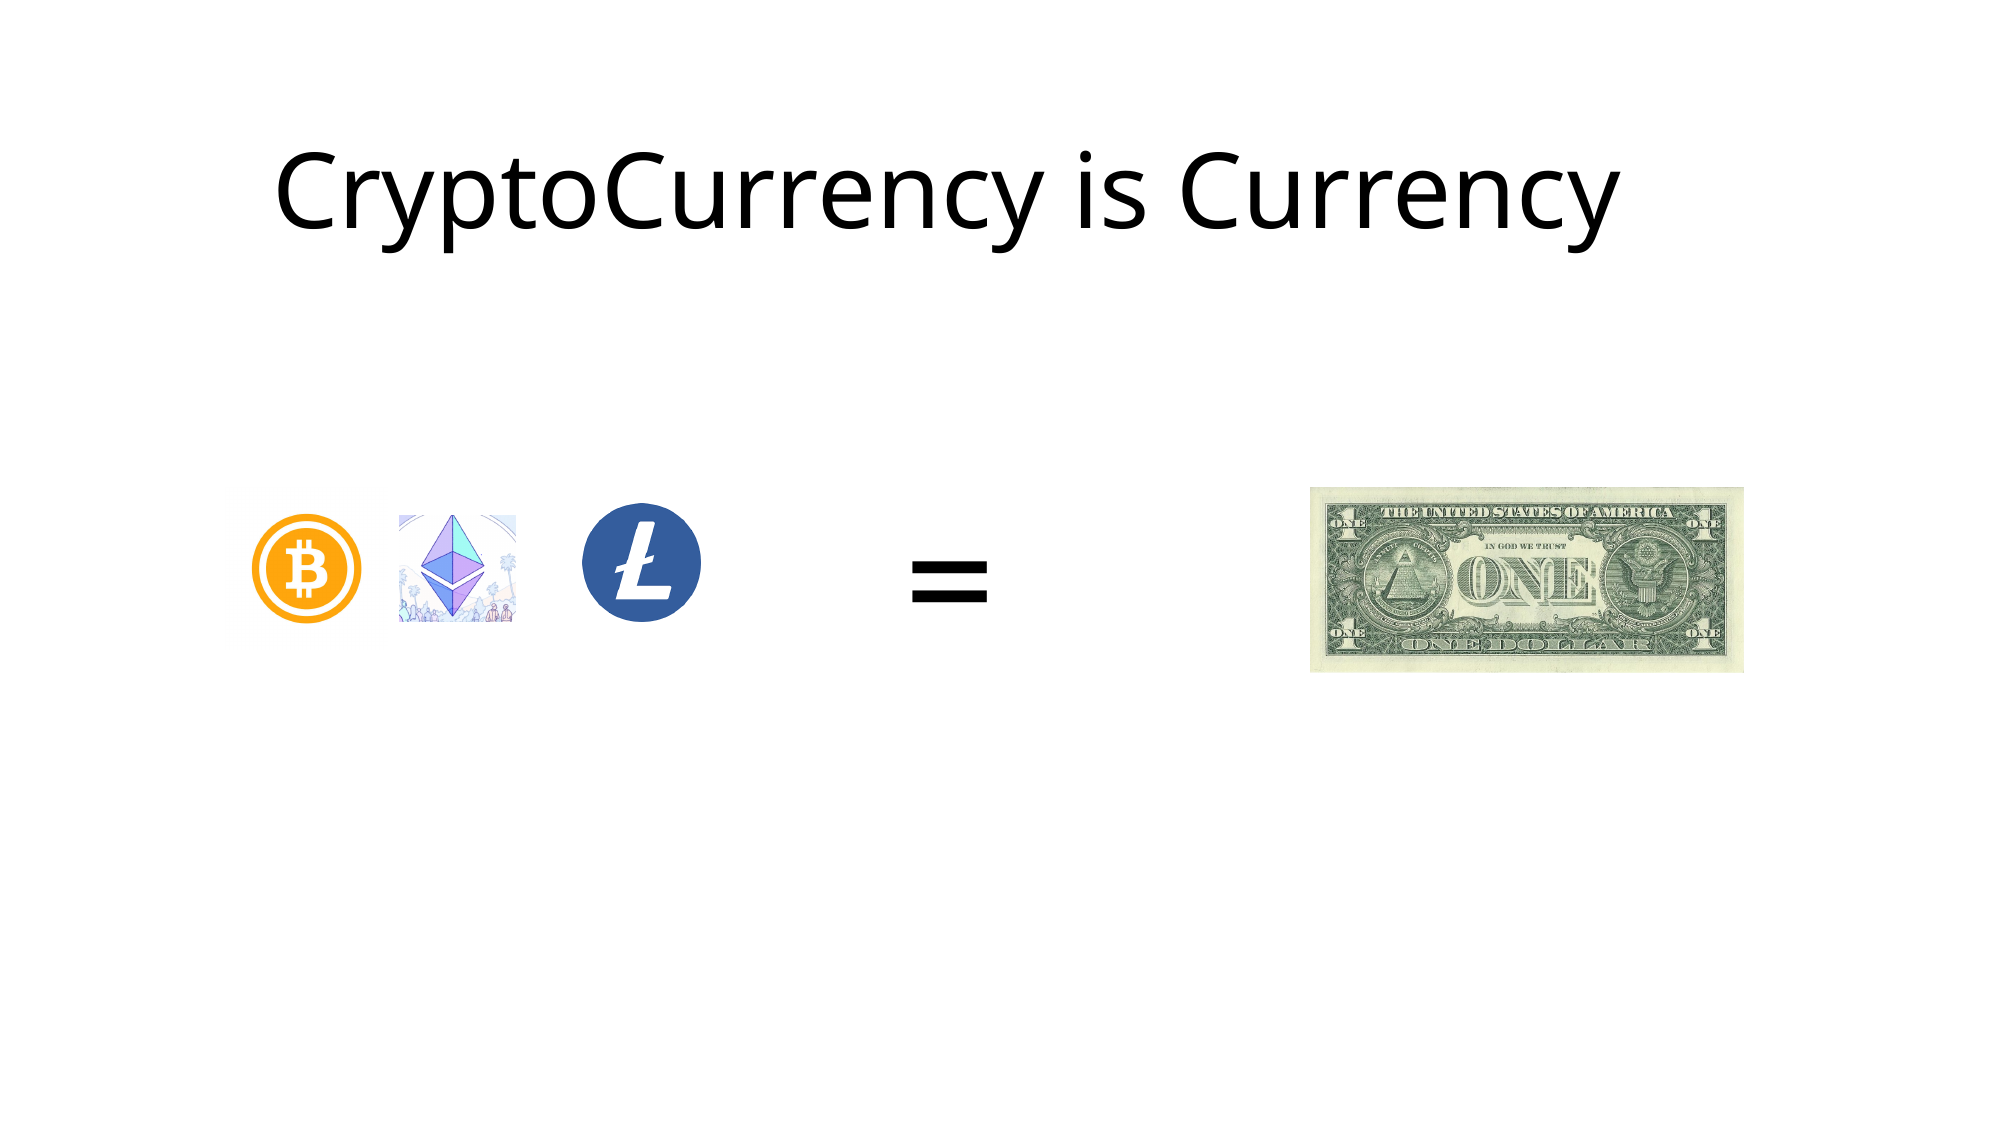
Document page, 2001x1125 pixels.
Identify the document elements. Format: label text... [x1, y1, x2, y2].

picture [225, 487, 388, 650]
text_box = [848, 449, 1026, 685]
title CryptoCurrency is Currency [197, 128, 1697, 259]
picture [582, 503, 701, 622]
picture [399, 515, 516, 622]
picture [1310, 487, 1744, 673]
